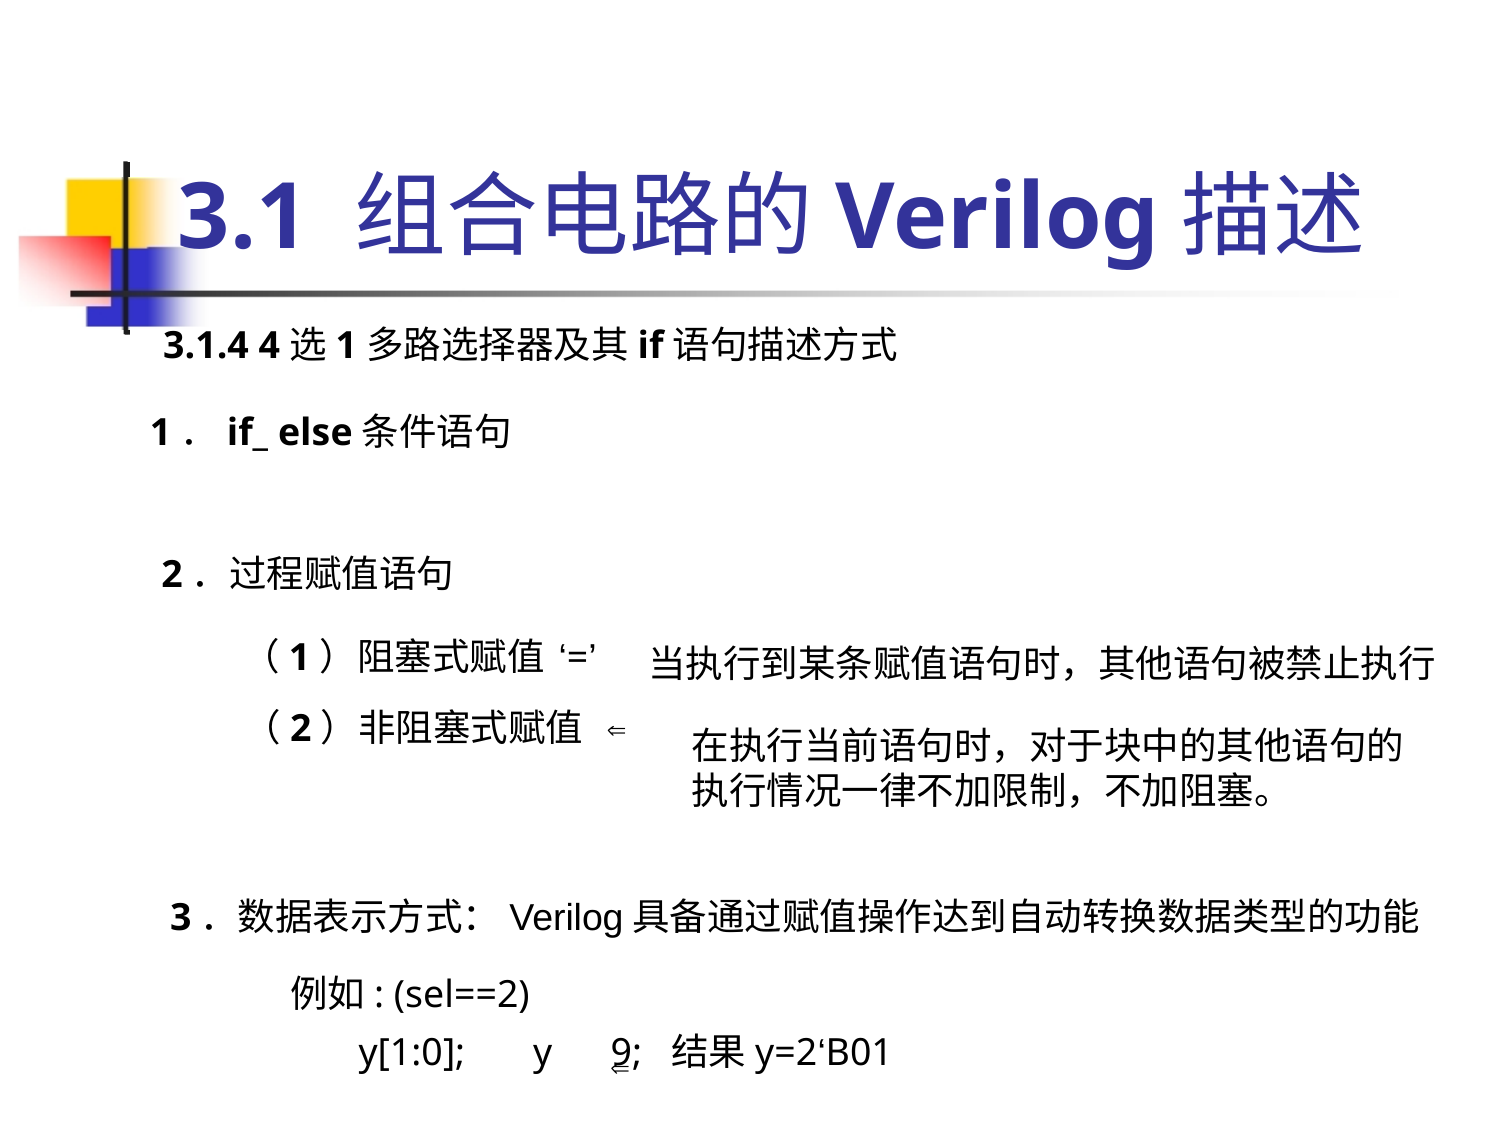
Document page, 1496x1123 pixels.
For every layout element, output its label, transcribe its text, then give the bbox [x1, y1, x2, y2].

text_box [606, 1057, 638, 1083]
text_box 3.1.4 4选1多路选择器及其if语句描述方式 [163, 330, 898, 366]
text_box 1．if_ else条件语句 [149, 407, 512, 454]
text_box 3.1 组合电路的Verilog描述 [177, 155, 1366, 177]
text_box 例如: (sel==2) y[1:0]; y 9; 结果y=2‘B01 [275, 962, 1209, 1081]
text_box 3．数据表示方式：Verilog具备通过赋值操作达到自动转换数据类型的功能 [169, 892, 1421, 938]
text_box 在执行当前语句时，对于块中的其他语句的执行情况一律不加限制，不加阻塞。 [677, 715, 1445, 820]
text_box 当执行到某条赋值语句时，其他语句被禁止执行 [650, 632, 1496, 692]
picture [16, 177, 1423, 330]
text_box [168, 549, 650, 749]
